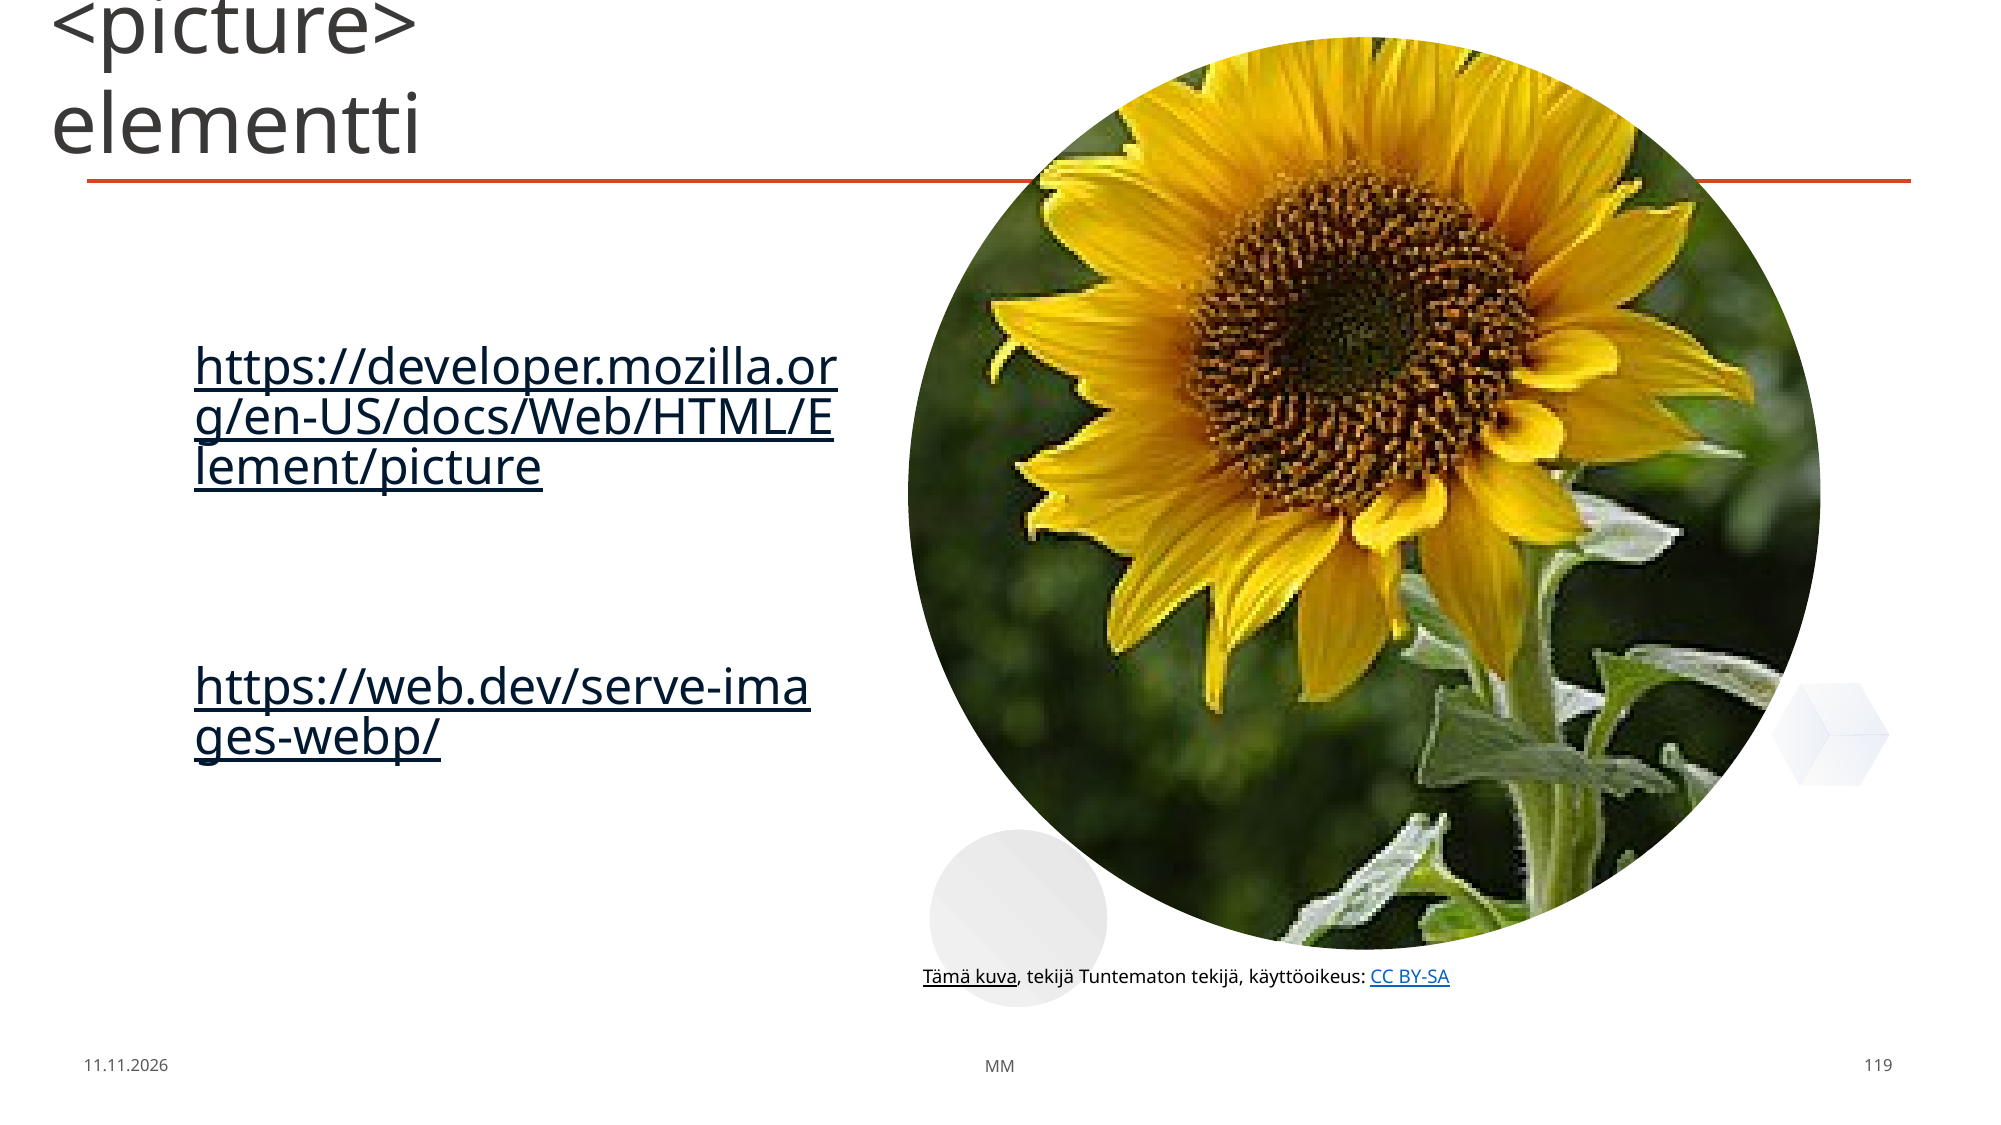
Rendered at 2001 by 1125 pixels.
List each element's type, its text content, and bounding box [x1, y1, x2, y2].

list https://developer.mozilla.org/en-US/docs/Web/HTML/Element/picture https://web.dev/serve-images-webp/ [179, 326, 854, 713]
picture [908, 37, 1821, 950]
footer MM [762, 1054, 1238, 1078]
title <picture> elementti [35, 23, 820, 178]
slide_number 119 [1370, 1054, 1908, 1078]
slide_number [68, 1054, 607, 1078]
text_box Tämä kuva, tekijä Tuntematon tekijä, käyttöoikeus: CC BY-SA [908, 957, 1821, 998]
